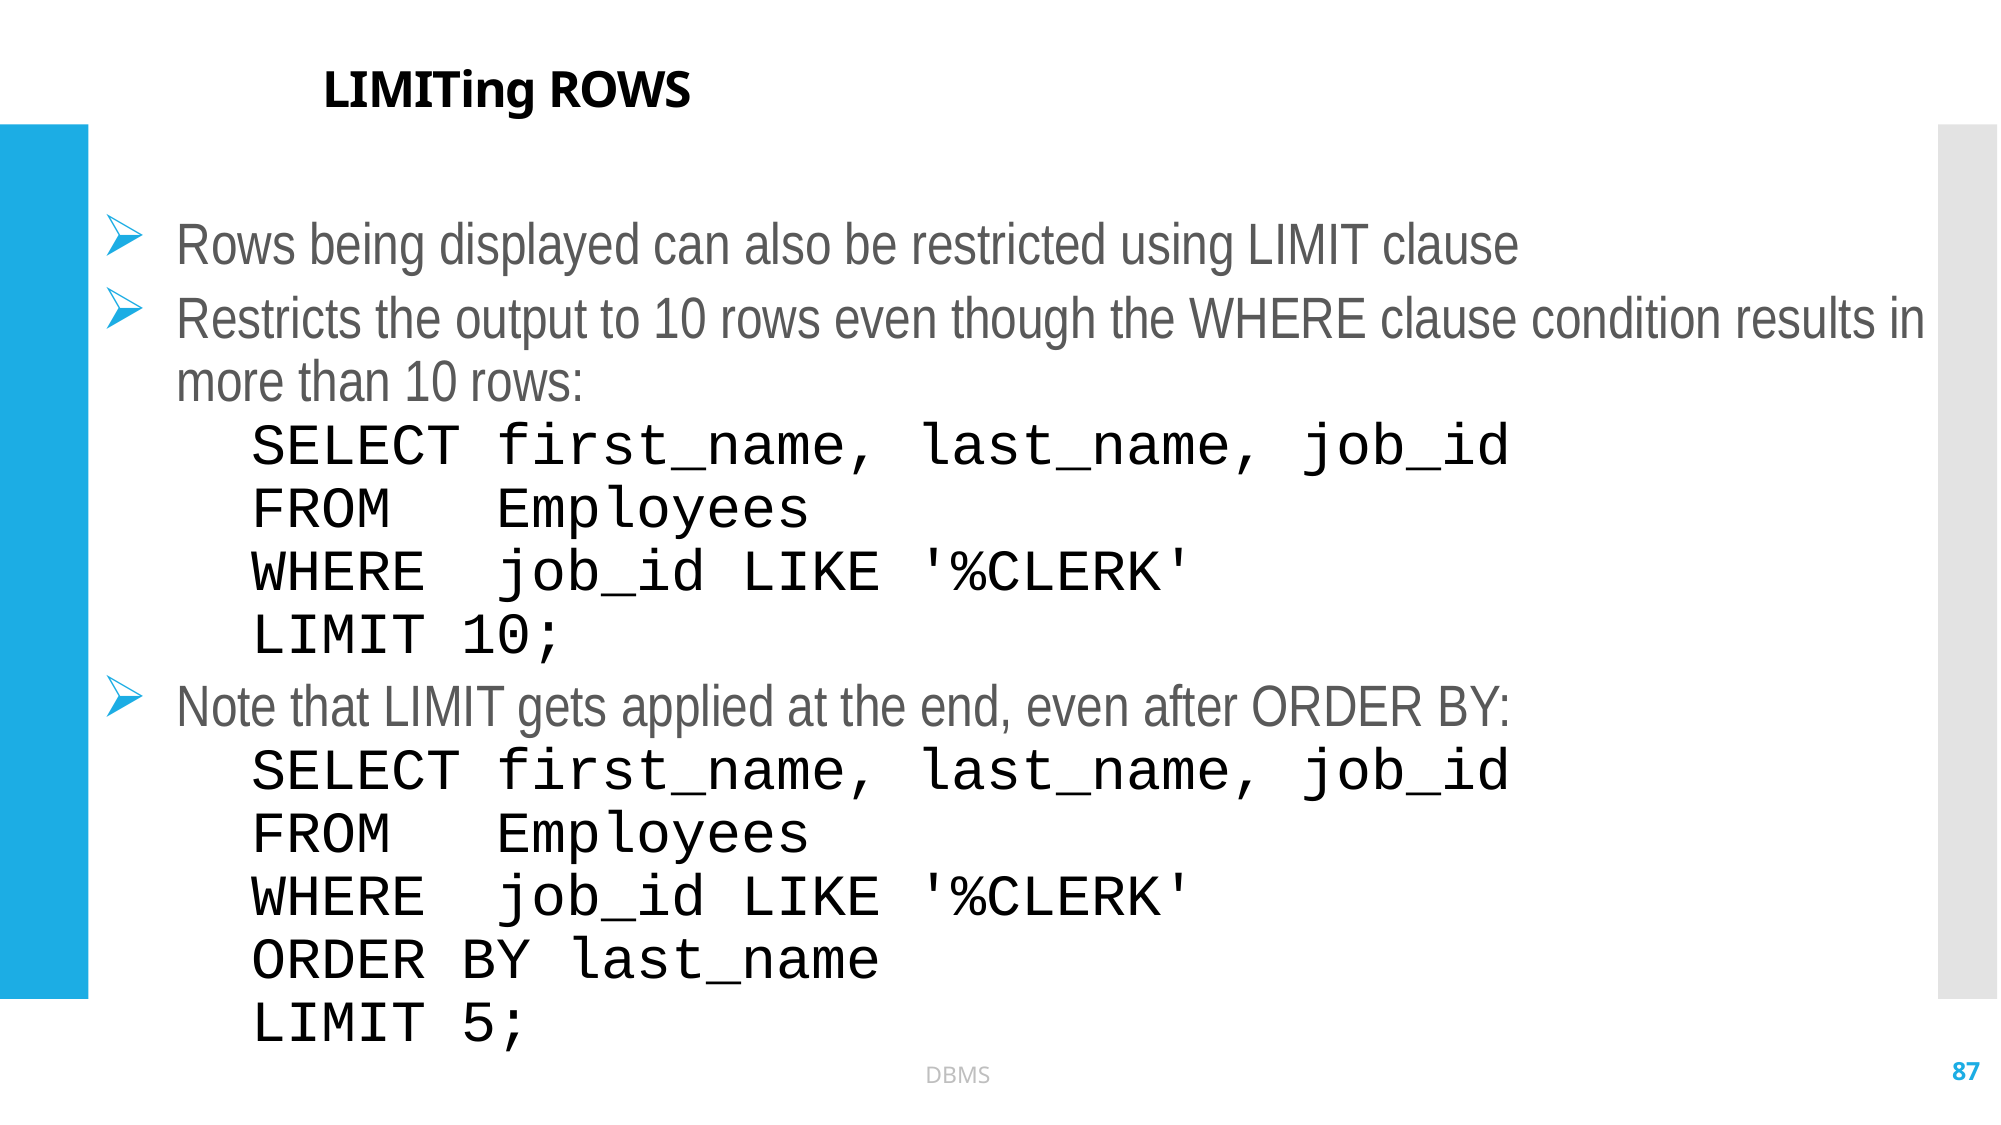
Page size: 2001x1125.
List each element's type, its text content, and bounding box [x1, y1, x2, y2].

title LIMITing ROWS [308, 56, 1874, 118]
list Rows being displayed can also be restricted using LIMIT clause Restricts the output to 10 rows even though the WHERE clause condition results in more than 10 rows: SELECT first_name, last_name, job_id FROM Employees WHERE job_id LIKE '%CLERK' LIMIT 10; Note that LIMIT gets applied at the end, even after ORDER BY: SELECT first_name, last_name, job_id FROM Employees WHERE job_id LIKE '%CLERK' ORDER BY last_name LIMIT 5; [86, 207, 1947, 1036]
slide_number 87 [1744, 1042, 1996, 1103]
footer DBMS [473, 1046, 1443, 1107]
